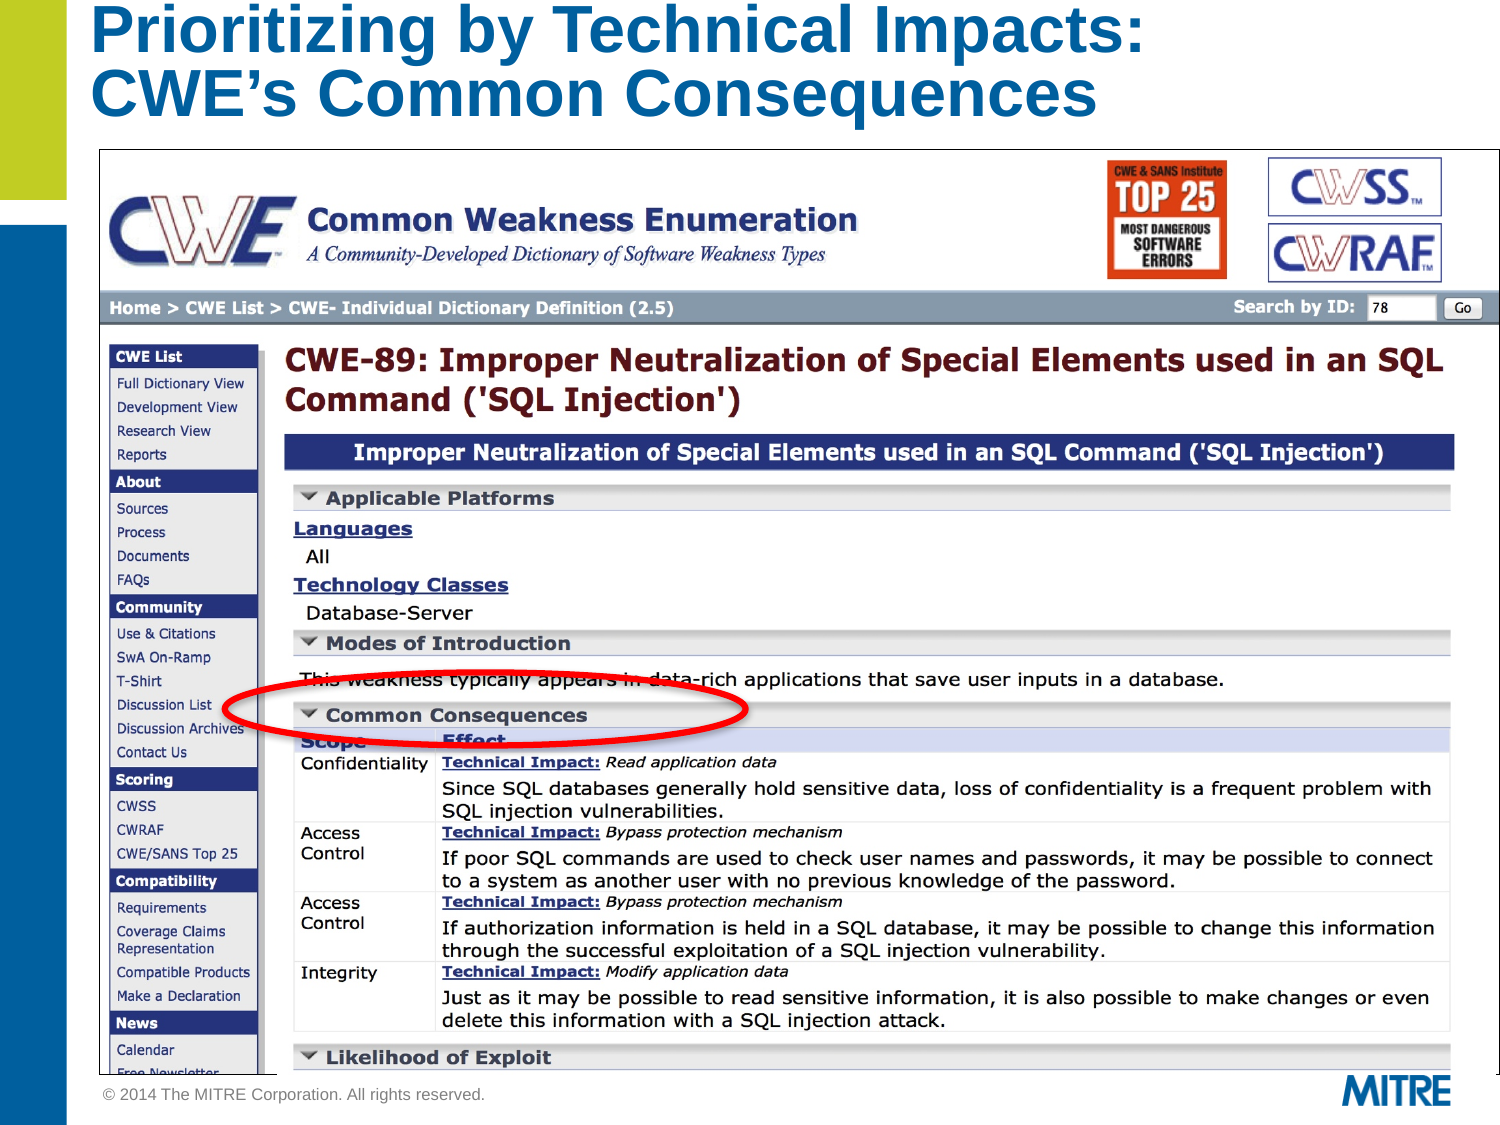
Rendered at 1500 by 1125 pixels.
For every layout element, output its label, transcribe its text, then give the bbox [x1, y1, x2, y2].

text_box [99, 149, 1500, 1076]
title Prioritizing by Technical Impacts: CWE’s Common Consequences [75, 0, 1500, 130]
picture [1342, 1076, 1453, 1113]
